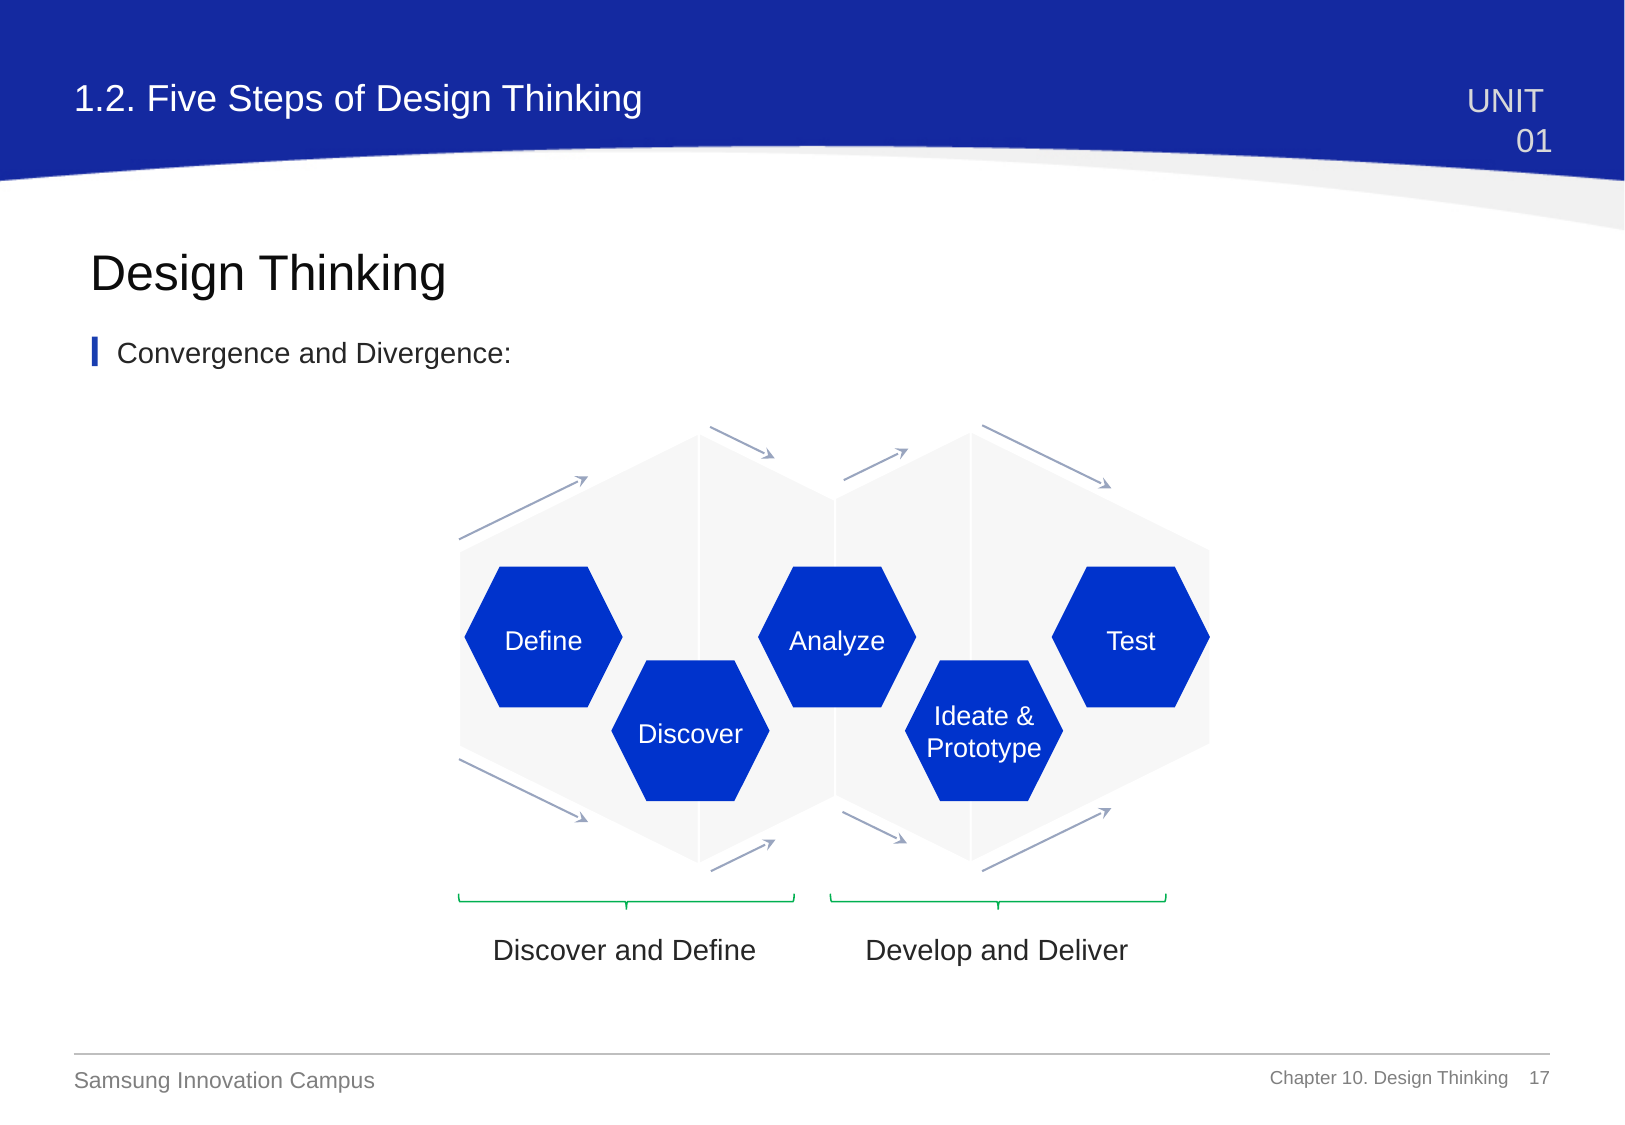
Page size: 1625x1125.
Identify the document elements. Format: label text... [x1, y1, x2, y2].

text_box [91, 334, 1533, 371]
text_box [458, 893, 1167, 977]
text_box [73, 73, 1554, 120]
text_box Design Thinking [89, 240, 1533, 301]
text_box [458, 430, 1211, 865]
picture [0, 0, 1625, 1125]
